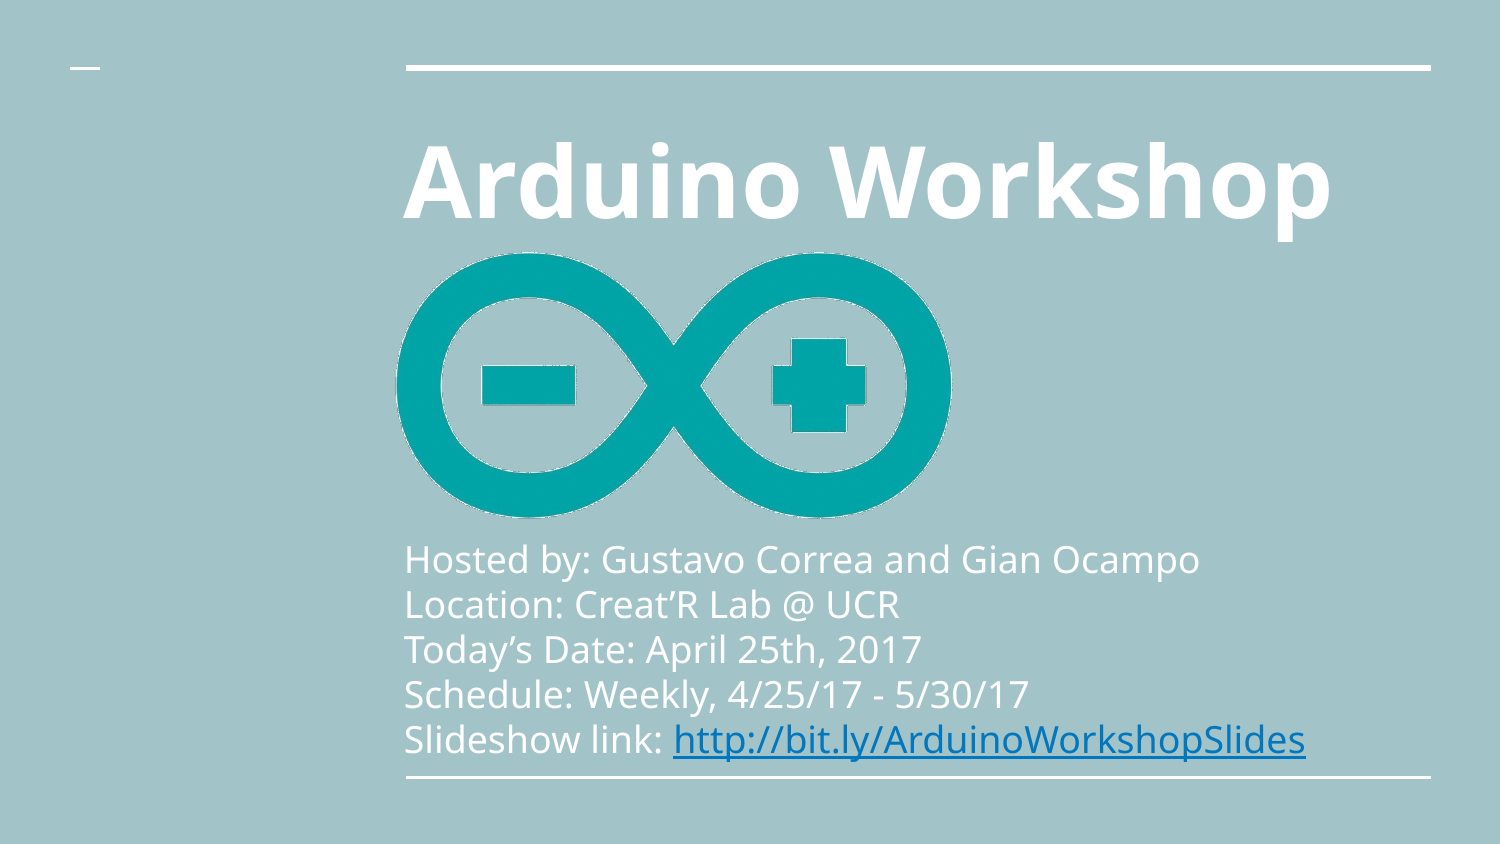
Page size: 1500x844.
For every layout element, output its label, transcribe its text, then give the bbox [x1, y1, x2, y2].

subtitle Hosted by: Gustavo Correa and Gian Ocampo Location: Creat’R Lab @ UCR Today’s Date: April 25th, 2017 Schedule: Weekly, 4/25/17 - 5/30/17 Slideshow link: http://bit.ly/ArduinoWorkshopSlides [389, 578, 1428, 782]
title Arduino Workshop [389, 103, 1428, 357]
picture [388, 238, 965, 532]
